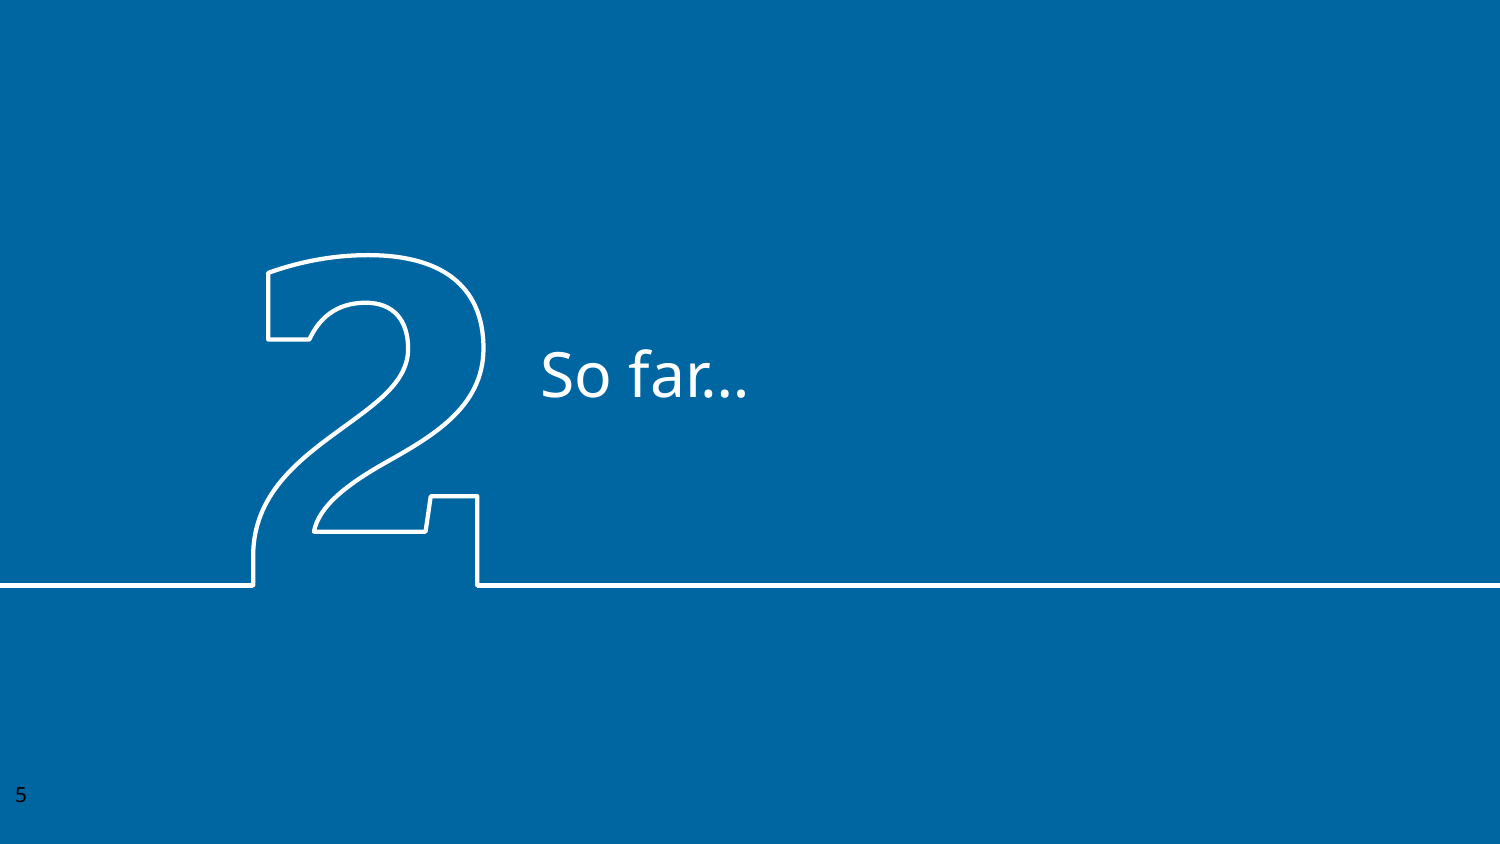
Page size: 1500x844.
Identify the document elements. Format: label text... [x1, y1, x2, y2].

slide_number 5 [0, 778, 73, 814]
title So far… [525, 327, 1424, 505]
